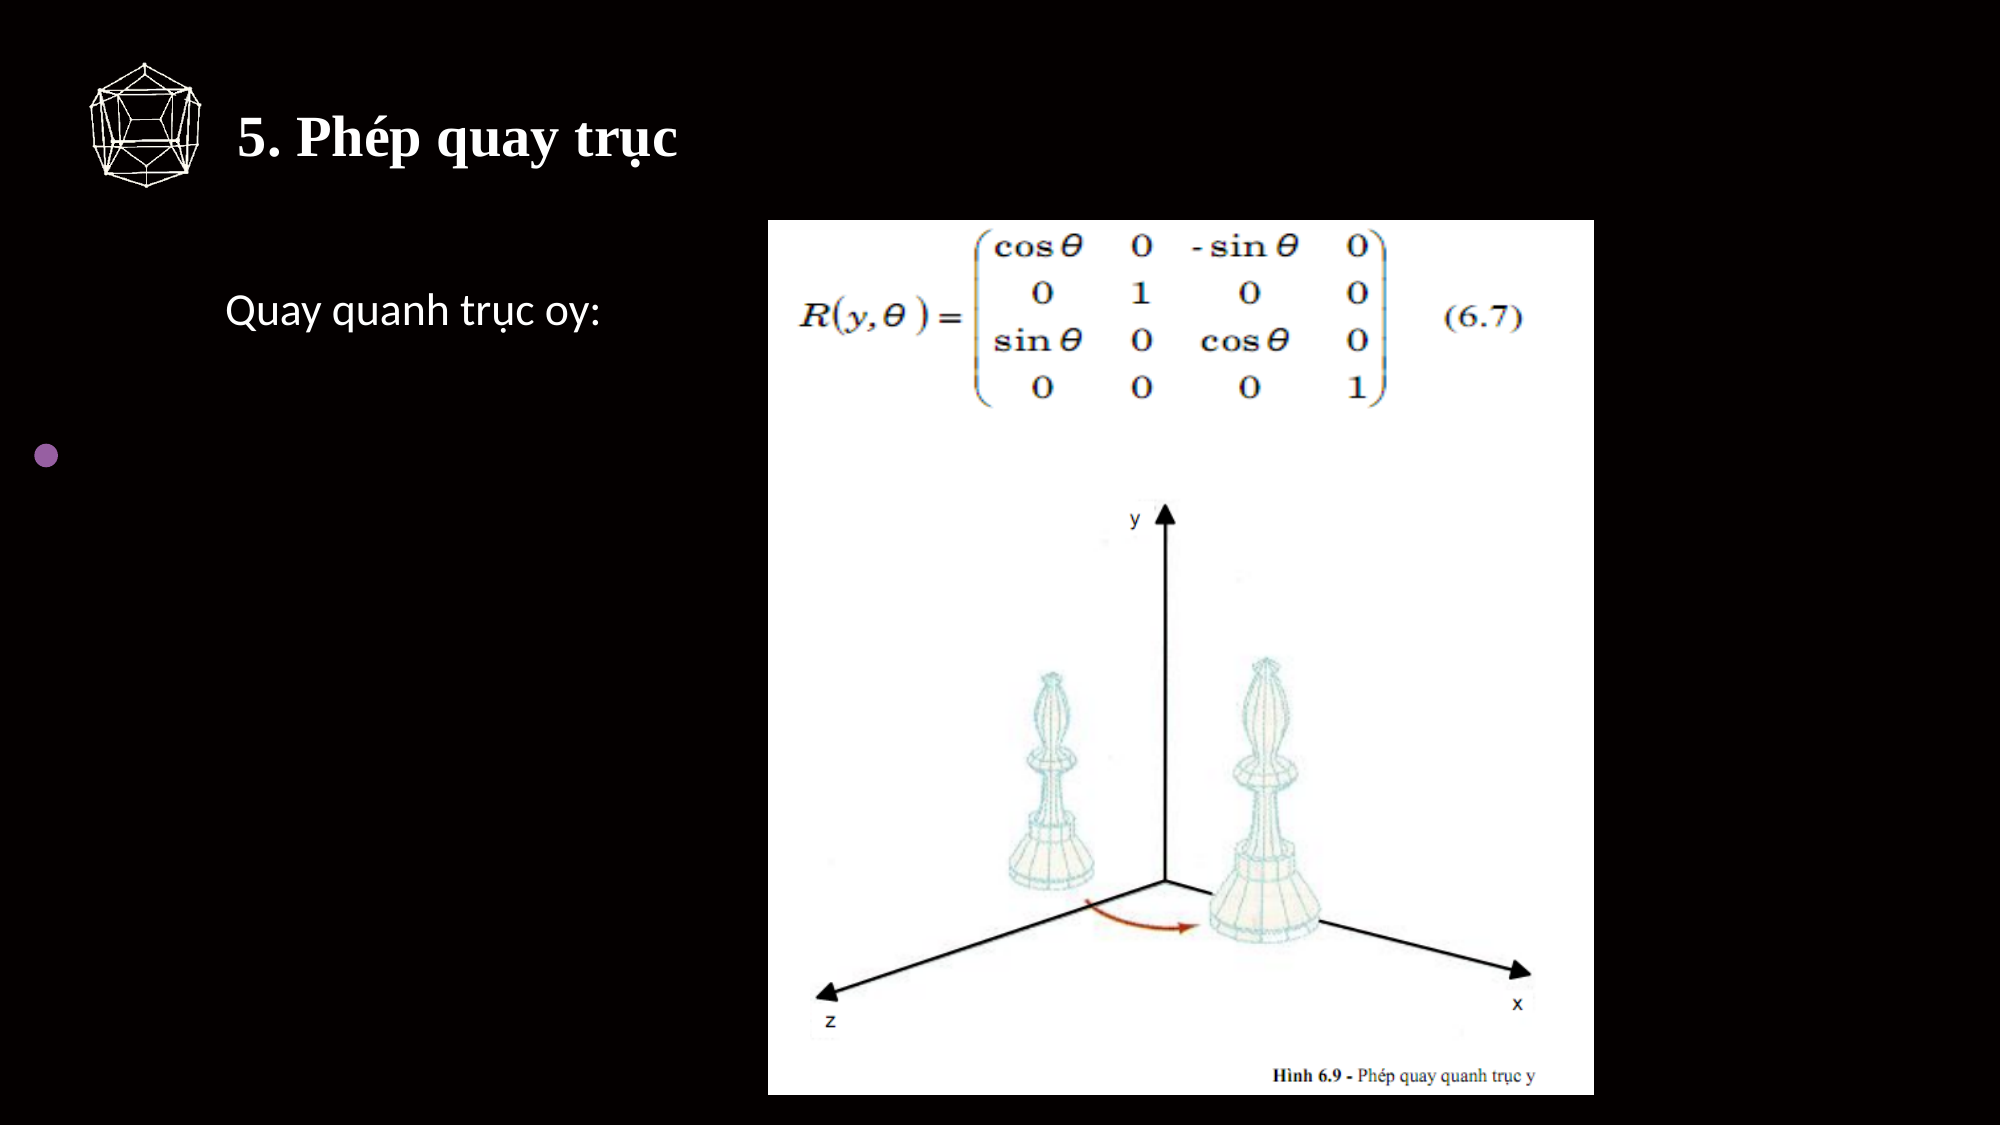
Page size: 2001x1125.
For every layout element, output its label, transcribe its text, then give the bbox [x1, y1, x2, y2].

picture [71, 53, 211, 197]
text_box Quay quanh trục oy: [210, 272, 768, 343]
text_box [33, 442, 59, 469]
picture [768, 220, 1594, 1095]
text_box 5. Phép quay trục [223, 66, 1347, 176]
